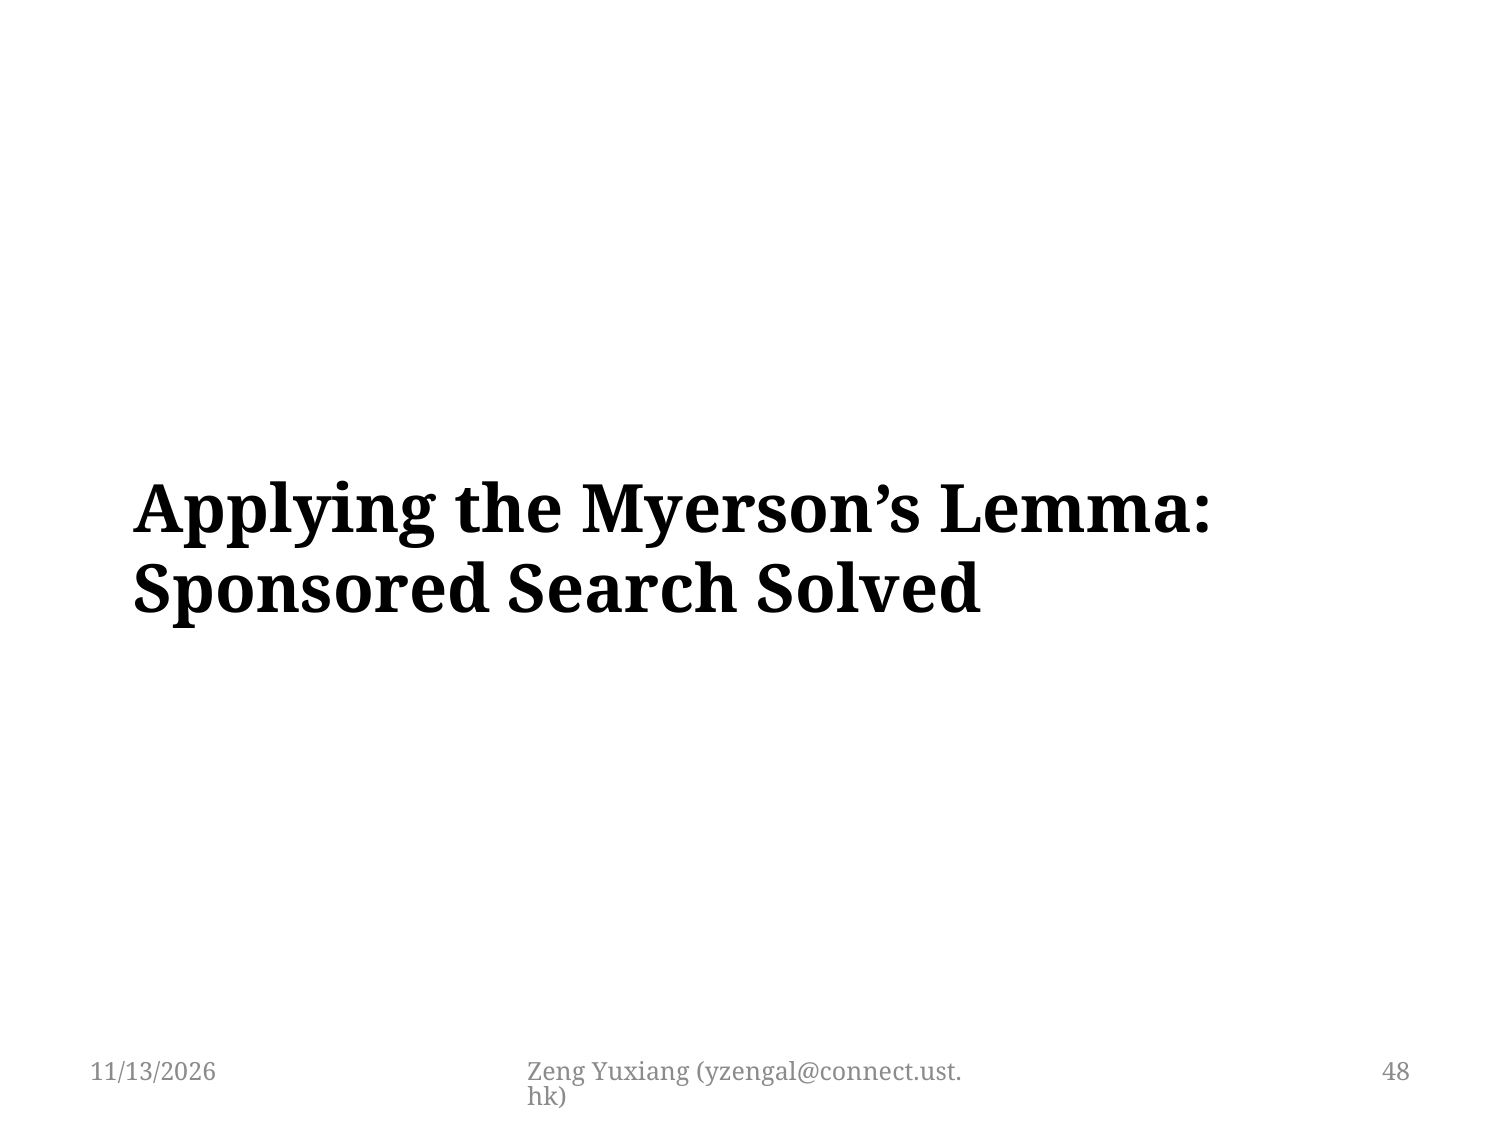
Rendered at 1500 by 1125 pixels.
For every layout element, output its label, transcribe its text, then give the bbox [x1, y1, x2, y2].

footer Zeng Yuxiang (yzengal@connect.ust.hk) [512, 1042, 988, 1103]
list Applying the Myerson’s Lemma: Sponsored Search Solved [118, 387, 1394, 634]
slide_number 48 [1074, 1042, 1425, 1103]
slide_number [75, 1042, 425, 1103]
